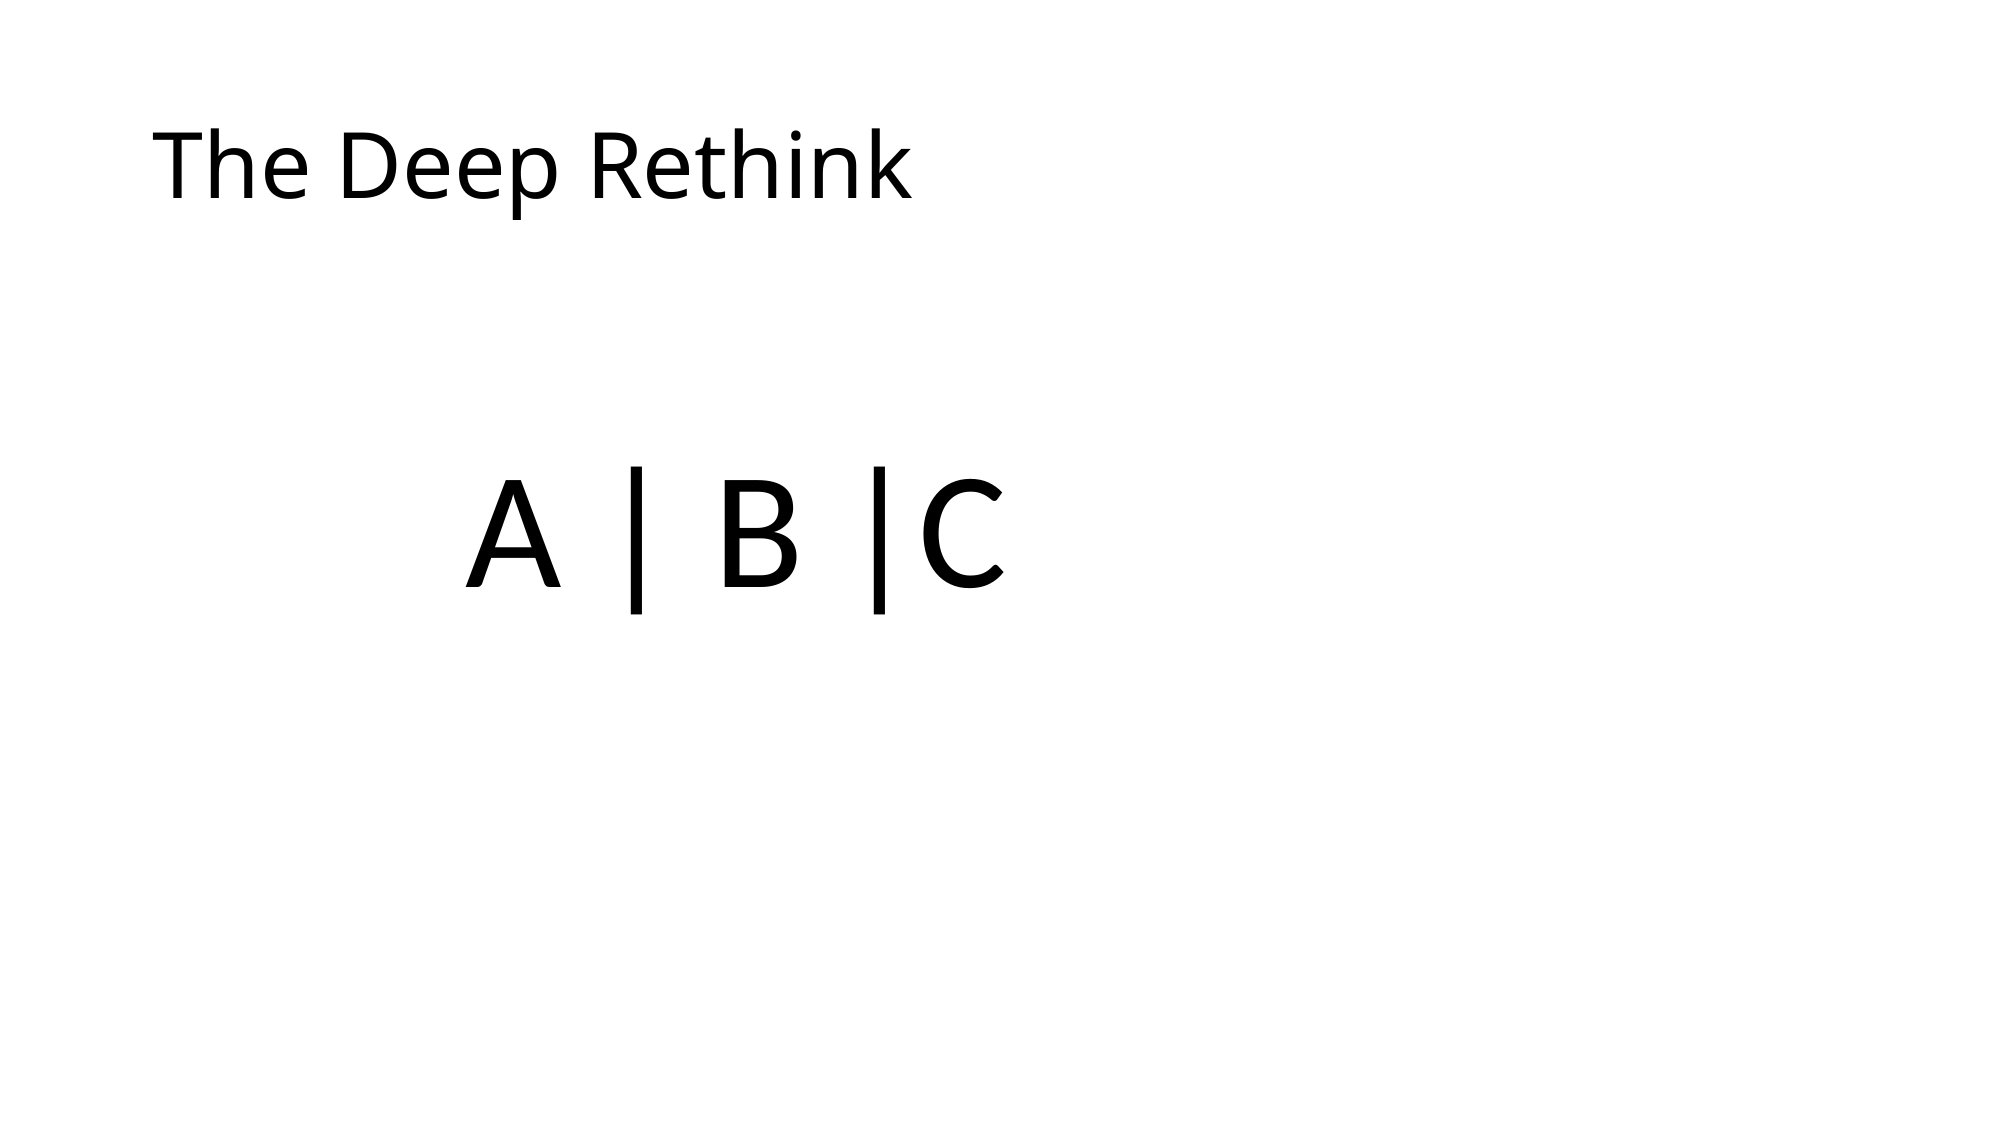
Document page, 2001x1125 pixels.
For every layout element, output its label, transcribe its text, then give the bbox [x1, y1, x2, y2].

list A | B |C [450, 436, 1863, 1014]
title The Deep Rethink [137, 59, 1863, 278]
